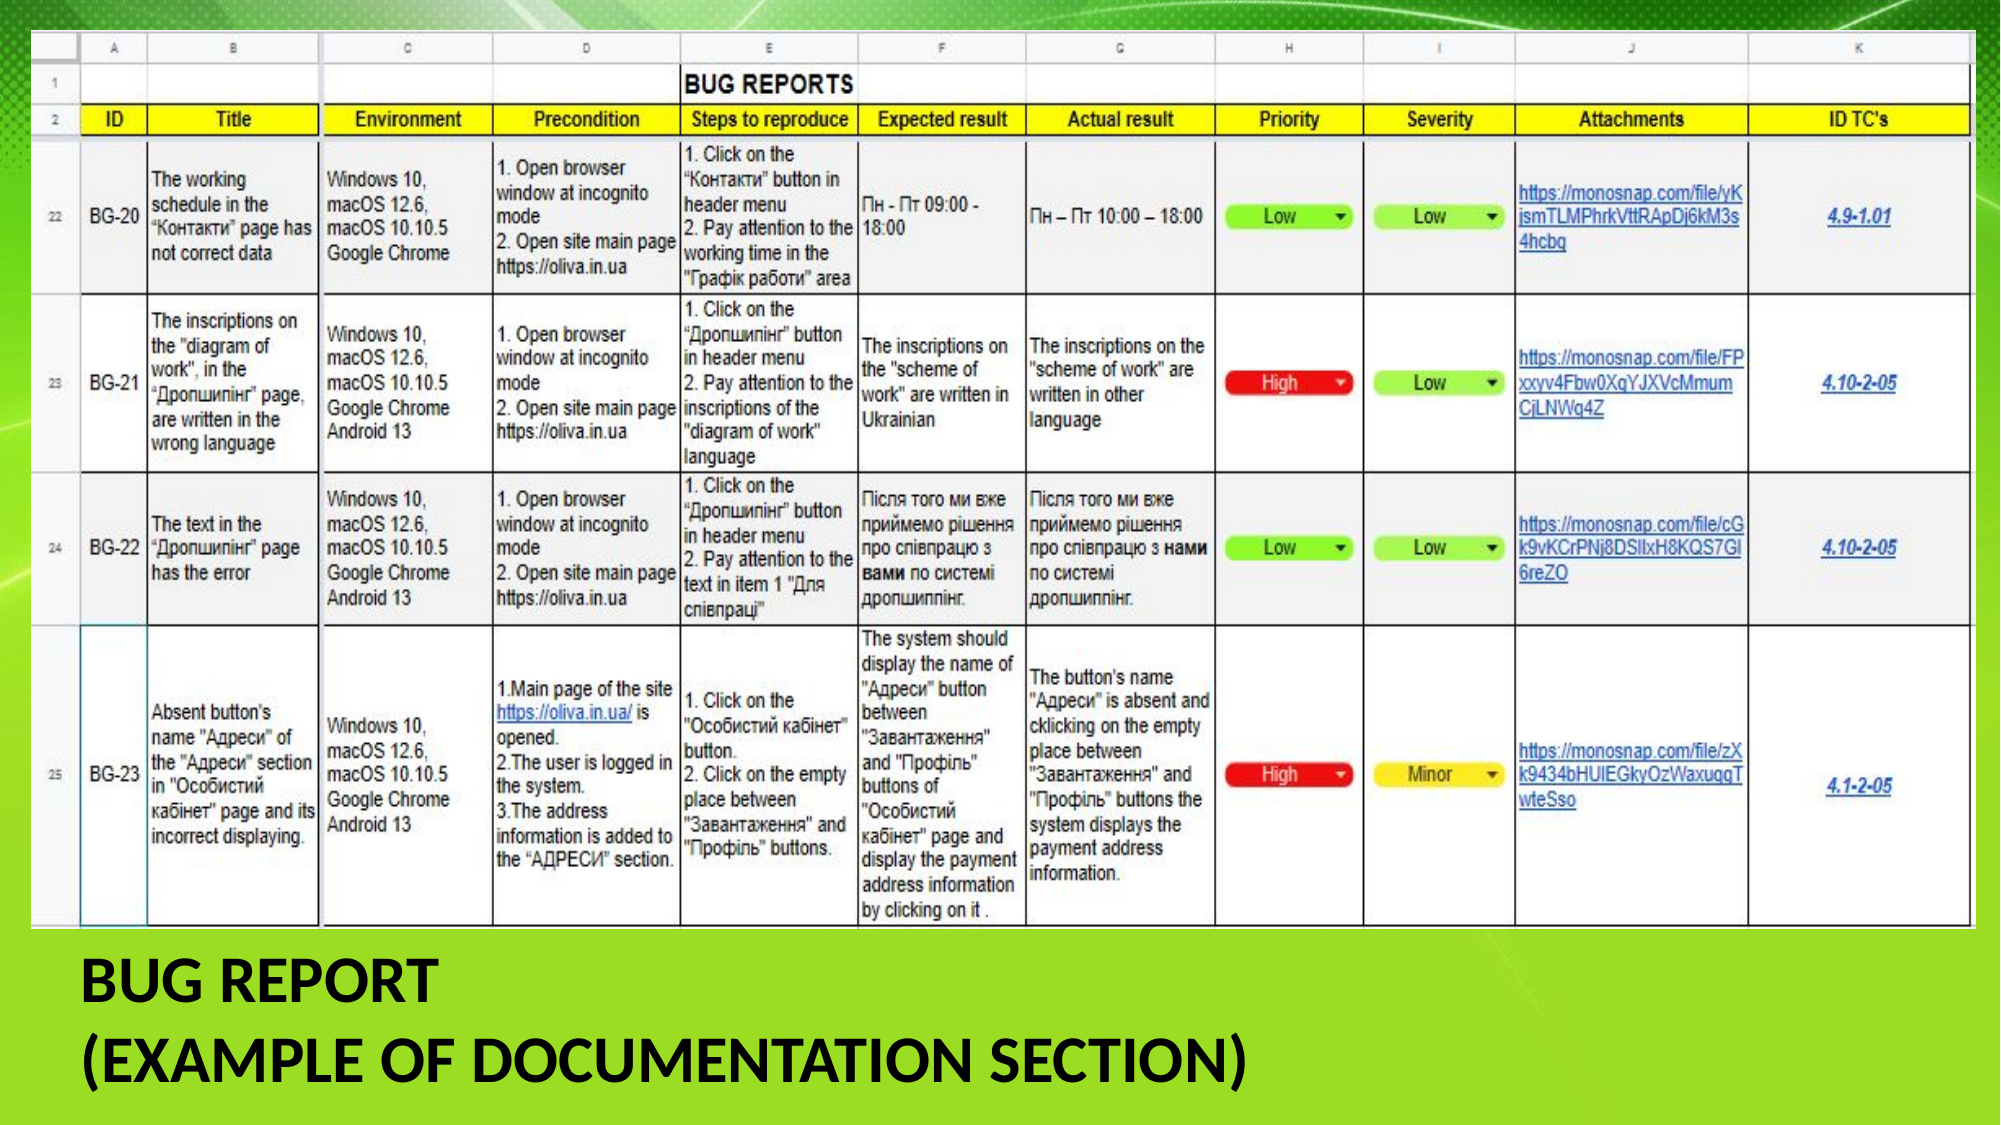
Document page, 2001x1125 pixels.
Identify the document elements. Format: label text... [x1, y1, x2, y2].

picture [0, 0, 2001, 1125]
text_box BUG REPORT (EXAMPLE OF DOCUMENTATION SECTION) [65, 940, 1932, 1104]
